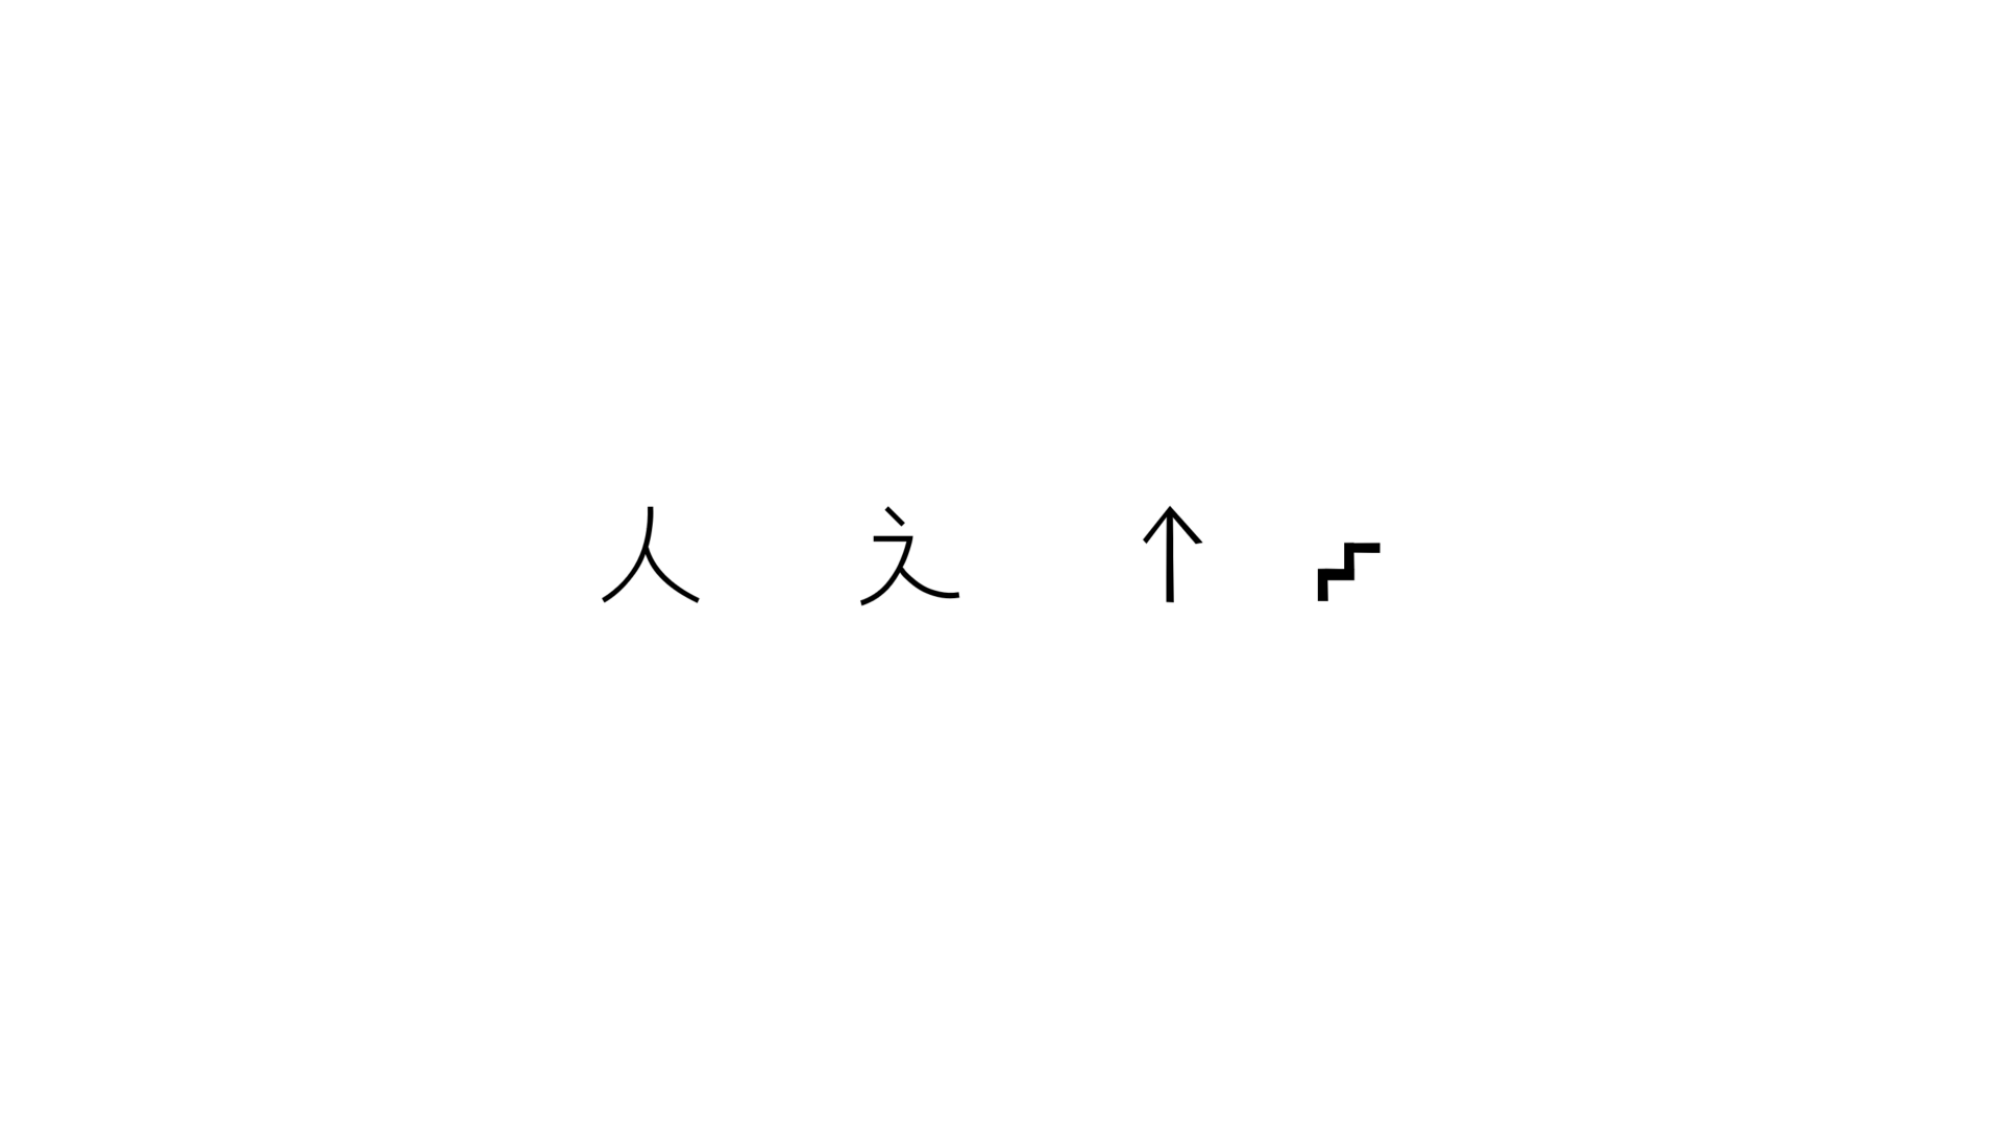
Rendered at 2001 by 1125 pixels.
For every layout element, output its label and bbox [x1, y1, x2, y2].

picture [534, 462, 1466, 663]
